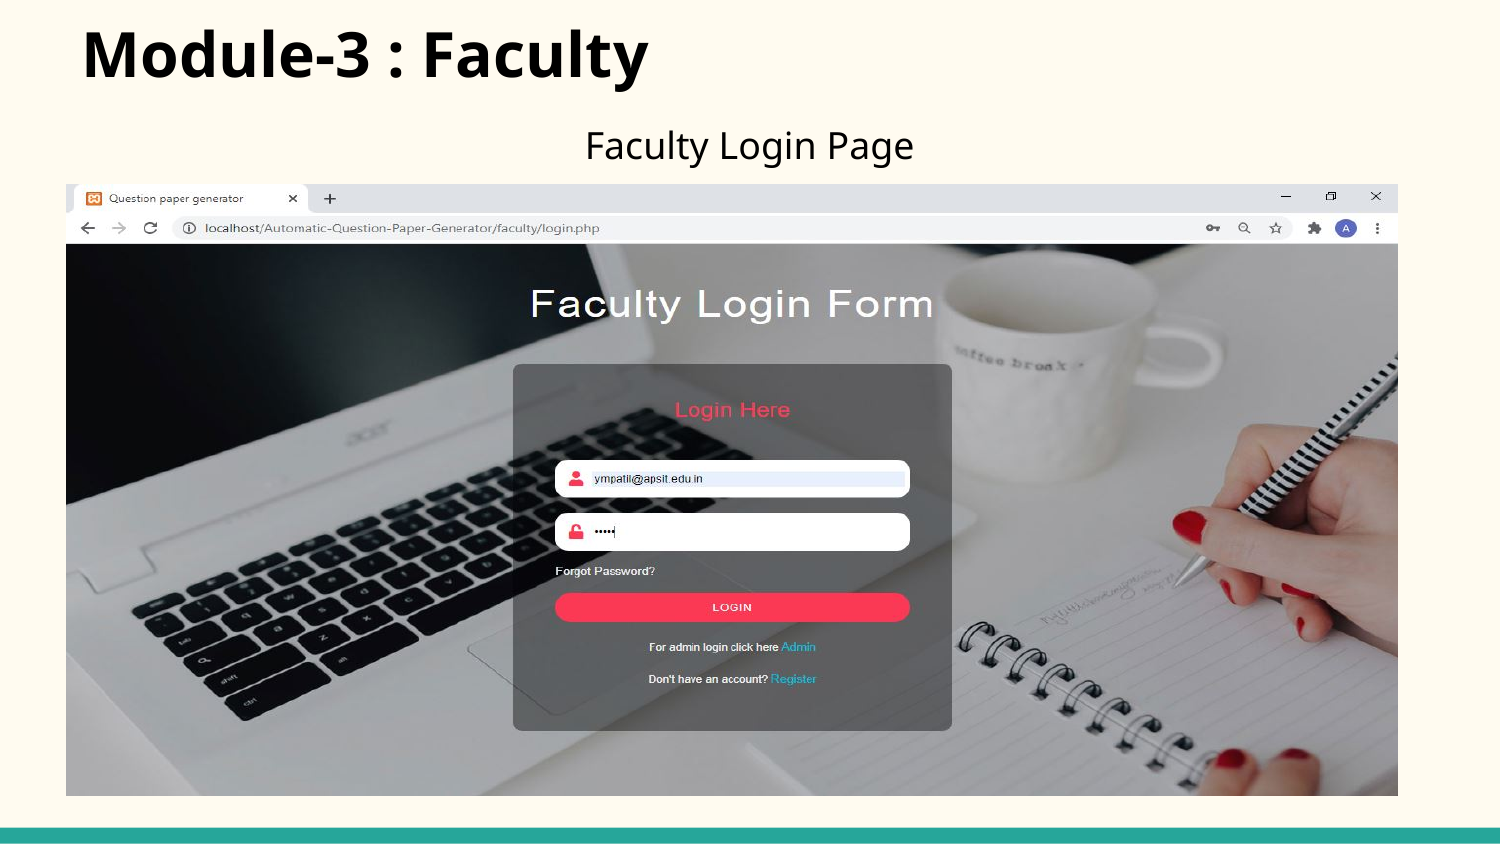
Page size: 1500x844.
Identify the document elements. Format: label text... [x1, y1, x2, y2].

picture [66, 184, 1398, 796]
title Module-3 : Faculty [66, 0, 1465, 101]
list Faculty Login Page [51, 100, 1449, 796]
